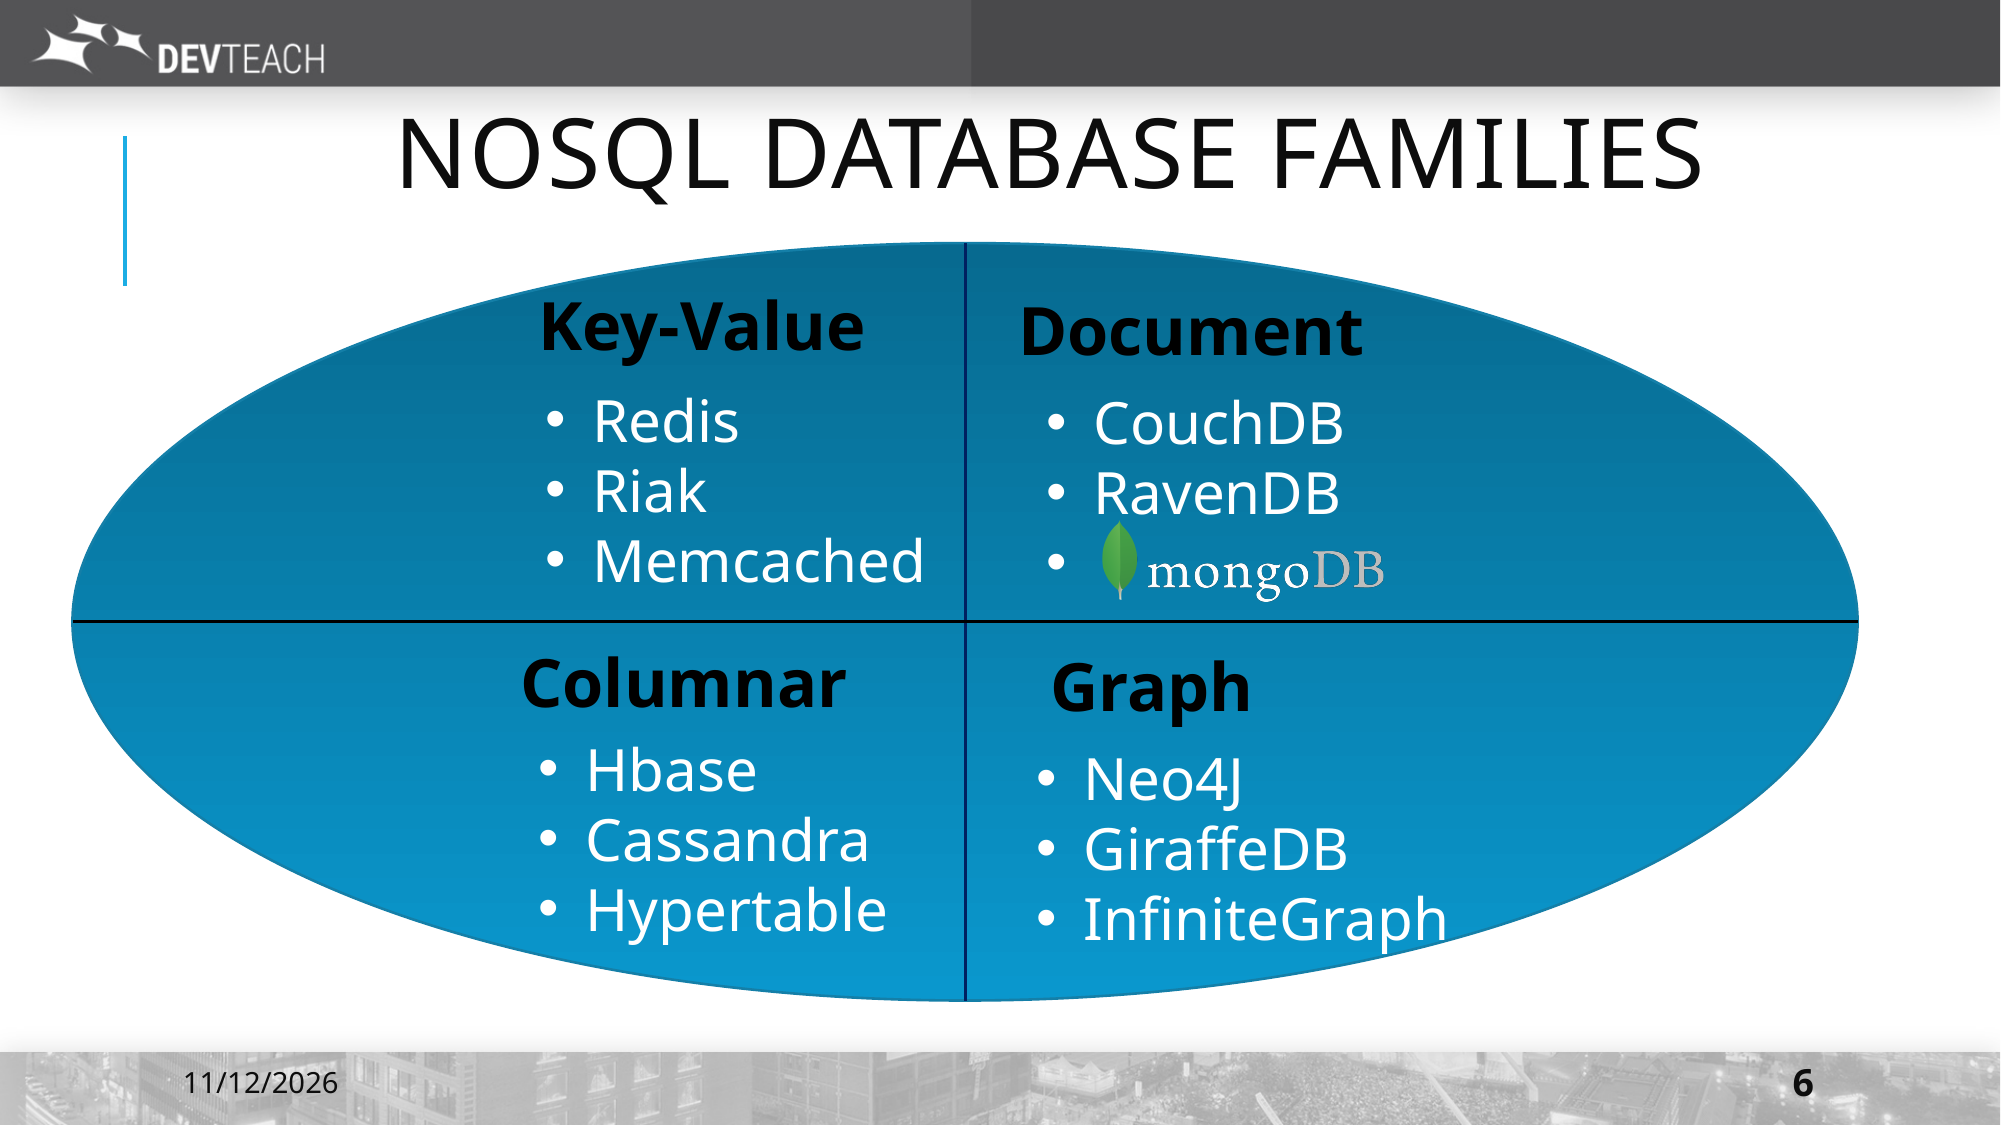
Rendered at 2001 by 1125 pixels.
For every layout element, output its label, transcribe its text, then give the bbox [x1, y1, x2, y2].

text_box Columnar [505, 633, 863, 729]
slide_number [168, 1061, 522, 1107]
title NoSQL DATABASE FAMILIES [379, 102, 1730, 220]
slide_number 6 [1777, 1061, 1938, 1107]
text_box Document [1003, 281, 1380, 377]
text_box Key-Value [523, 276, 881, 372]
text_box Redis Riak Memcached [530, 376, 941, 602]
text_box [71, 241, 1859, 1002]
picture [0, 0, 2001, 1125]
text_box Graph [1035, 637, 1269, 733]
text_box Hbase Cassandra Hypertable [524, 725, 904, 951]
text_box Neo4J GiraffeDB InfiniteGraph [1021, 734, 1464, 960]
text_box CouchDB RavenDB [1031, 378, 1361, 604]
